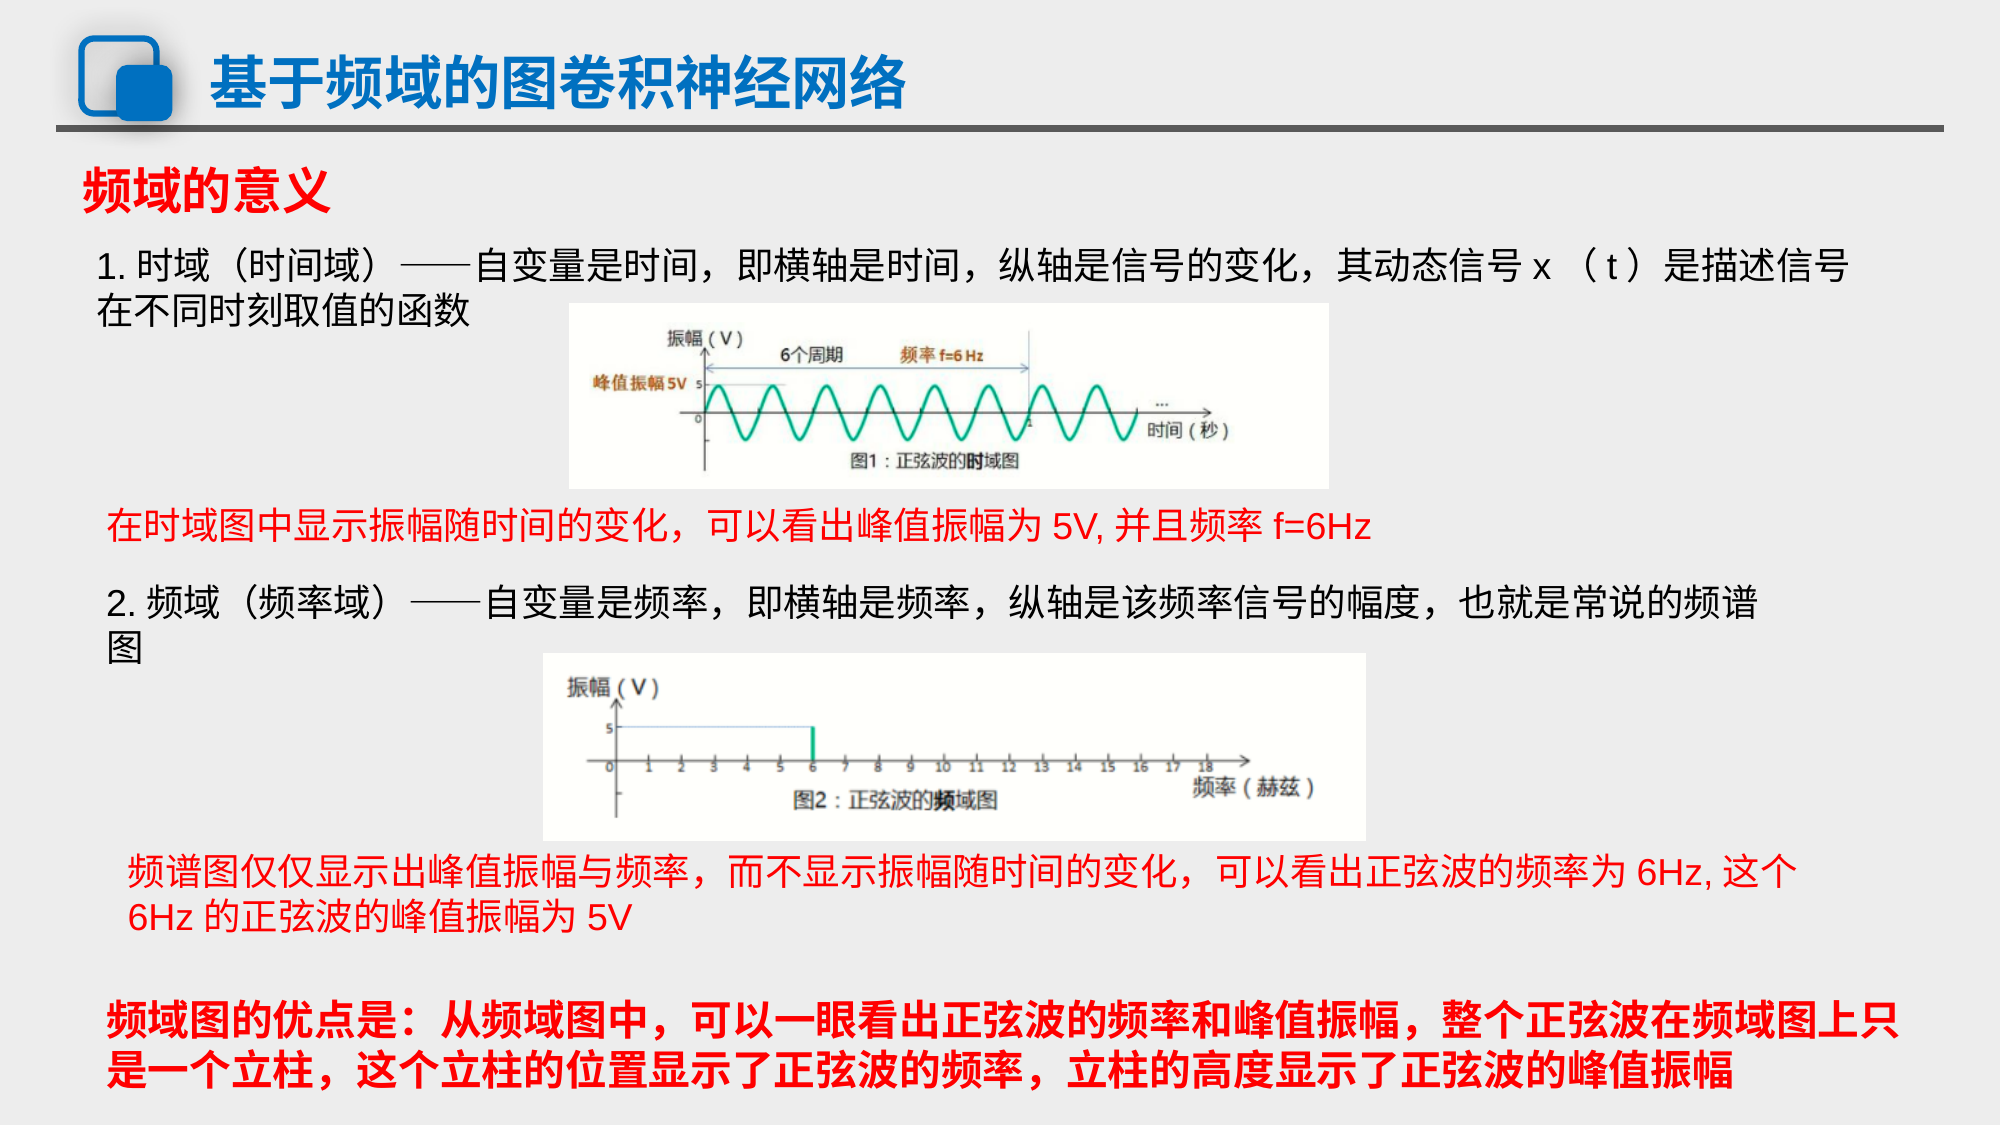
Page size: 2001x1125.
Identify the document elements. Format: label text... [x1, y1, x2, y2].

text_box 在时域图中显示振幅随时间的变化，可以看出峰值振幅为5V,并且频率f=6Hz [91, 494, 1877, 554]
text_box 频域的意义 [67, 151, 1927, 227]
text_box 1.时域（时间域）——自变量是时间，即横轴是时间，纵轴是信号的变化，其动态信号x（t）是描述信号在不同时刻取值的函数 [81, 234, 1877, 340]
picture [543, 653, 1366, 841]
title 基于频域的图卷积神经网络 [194, 48, 1391, 124]
text_box 2.频域（频率域）——自变量是频率，即横轴是频率，纵轴是该频率信号的幅度，也就是常说的频谱图 [91, 571, 1807, 677]
picture [569, 303, 1329, 489]
text_box 频域图的优点是：从频域图中，可以一眼看出正弦波的频率和峰值振幅，整个正弦波在频域图上只是一个立柱，这个立柱的位置显示了正弦波的频率，立柱的高度显示了正弦波的峰值振幅 [91, 986, 1951, 1102]
text_box 频谱图仅仅显示出峰值振幅与频率，而不显示振幅随时间的变化，可以看出正弦波的频率为6Hz,这个6Hz的正弦波的峰值振幅为5V [112, 840, 1823, 945]
